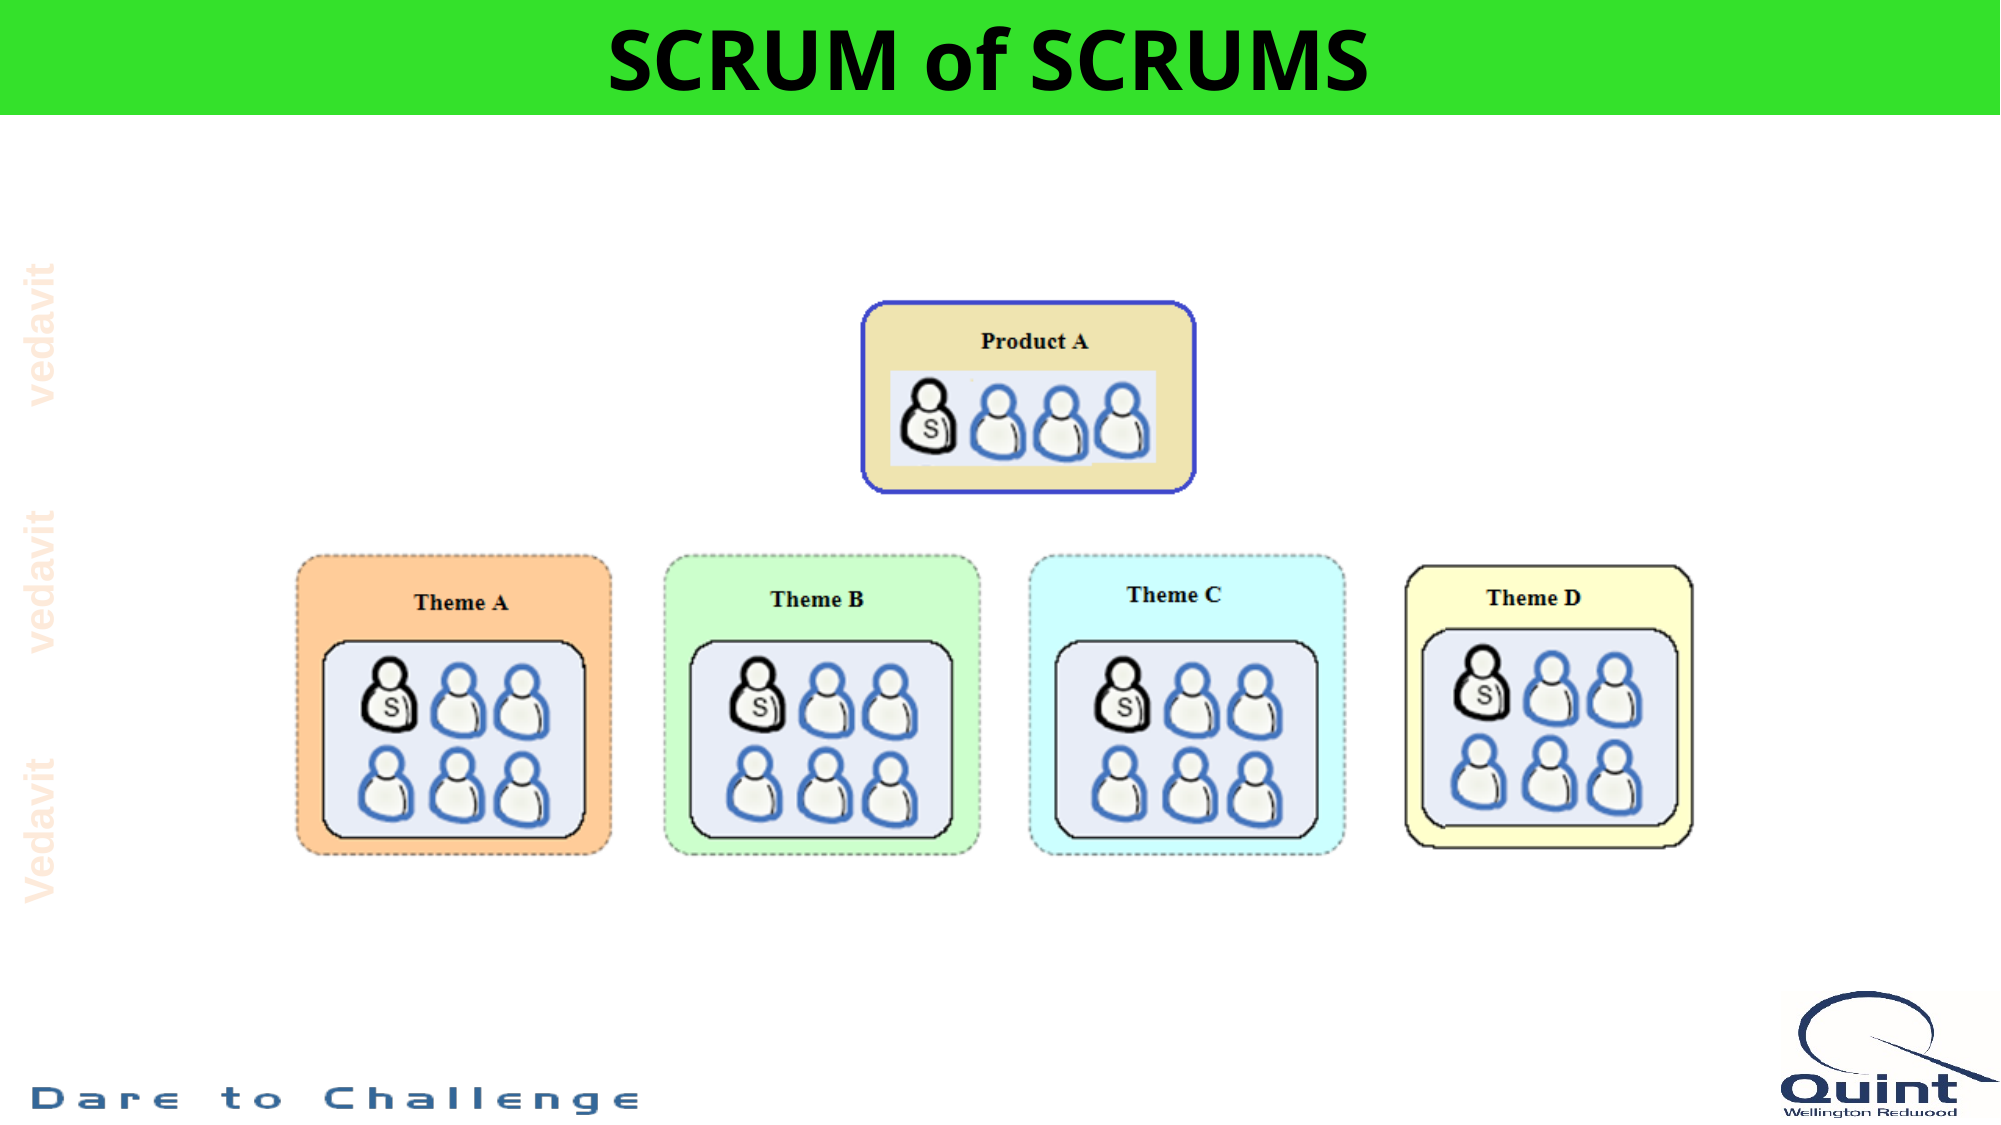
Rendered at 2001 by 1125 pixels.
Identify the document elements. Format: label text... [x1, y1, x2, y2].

picture [1781, 991, 2000, 1118]
title SCRUM of SCRUMS [0, 0, 2000, 115]
picture [0, 1071, 690, 1125]
picture [273, 252, 1727, 873]
